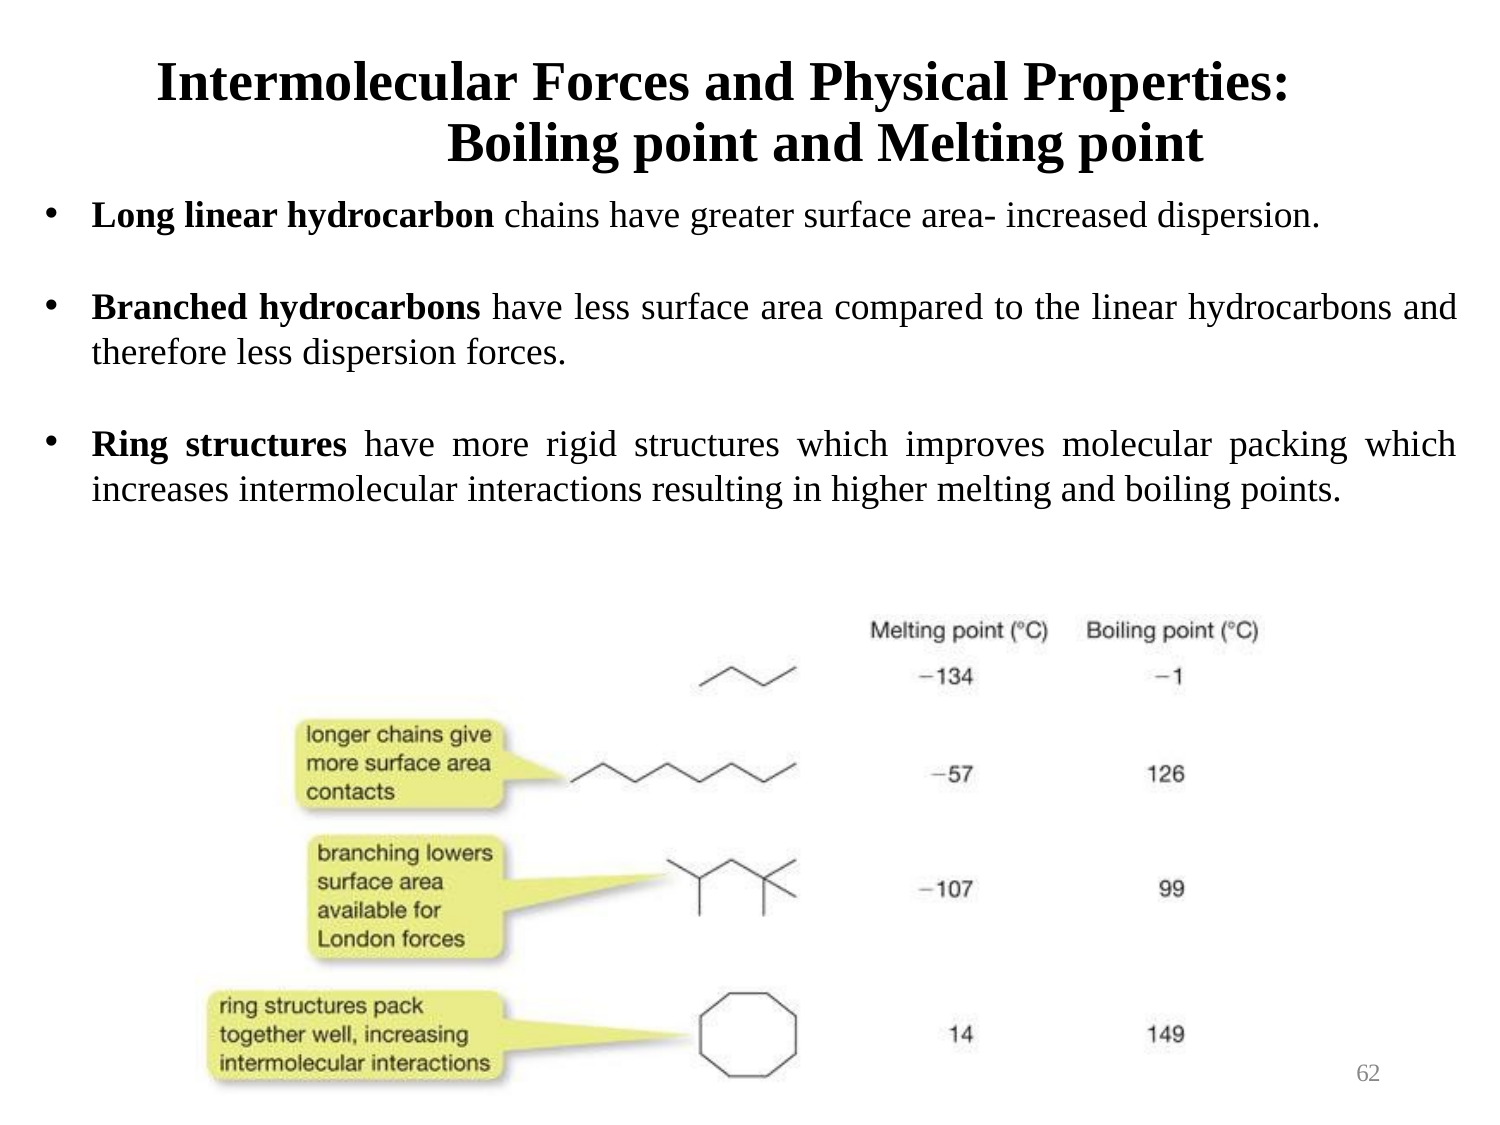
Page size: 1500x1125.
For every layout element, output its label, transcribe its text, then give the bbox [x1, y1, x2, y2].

picture [195, 614, 1265, 1096]
slide_number 62 [1350, 1060, 1391, 1097]
text_box Long linear hydrocarbon chains have greater surface area- increased dispersion. Branched hydrocarbons have less surface area compared to the linear hydrocarbons and therefore less dispersion forces. Ring structures have more rigid structures which improves molecular packing which increases intermolecular interactions resulting in higher melting and boiling points. [42, 187, 1459, 509]
title Intermolecular Forces and Physical Properties: Boiling point and Melting point [2, 41, 1459, 174]
